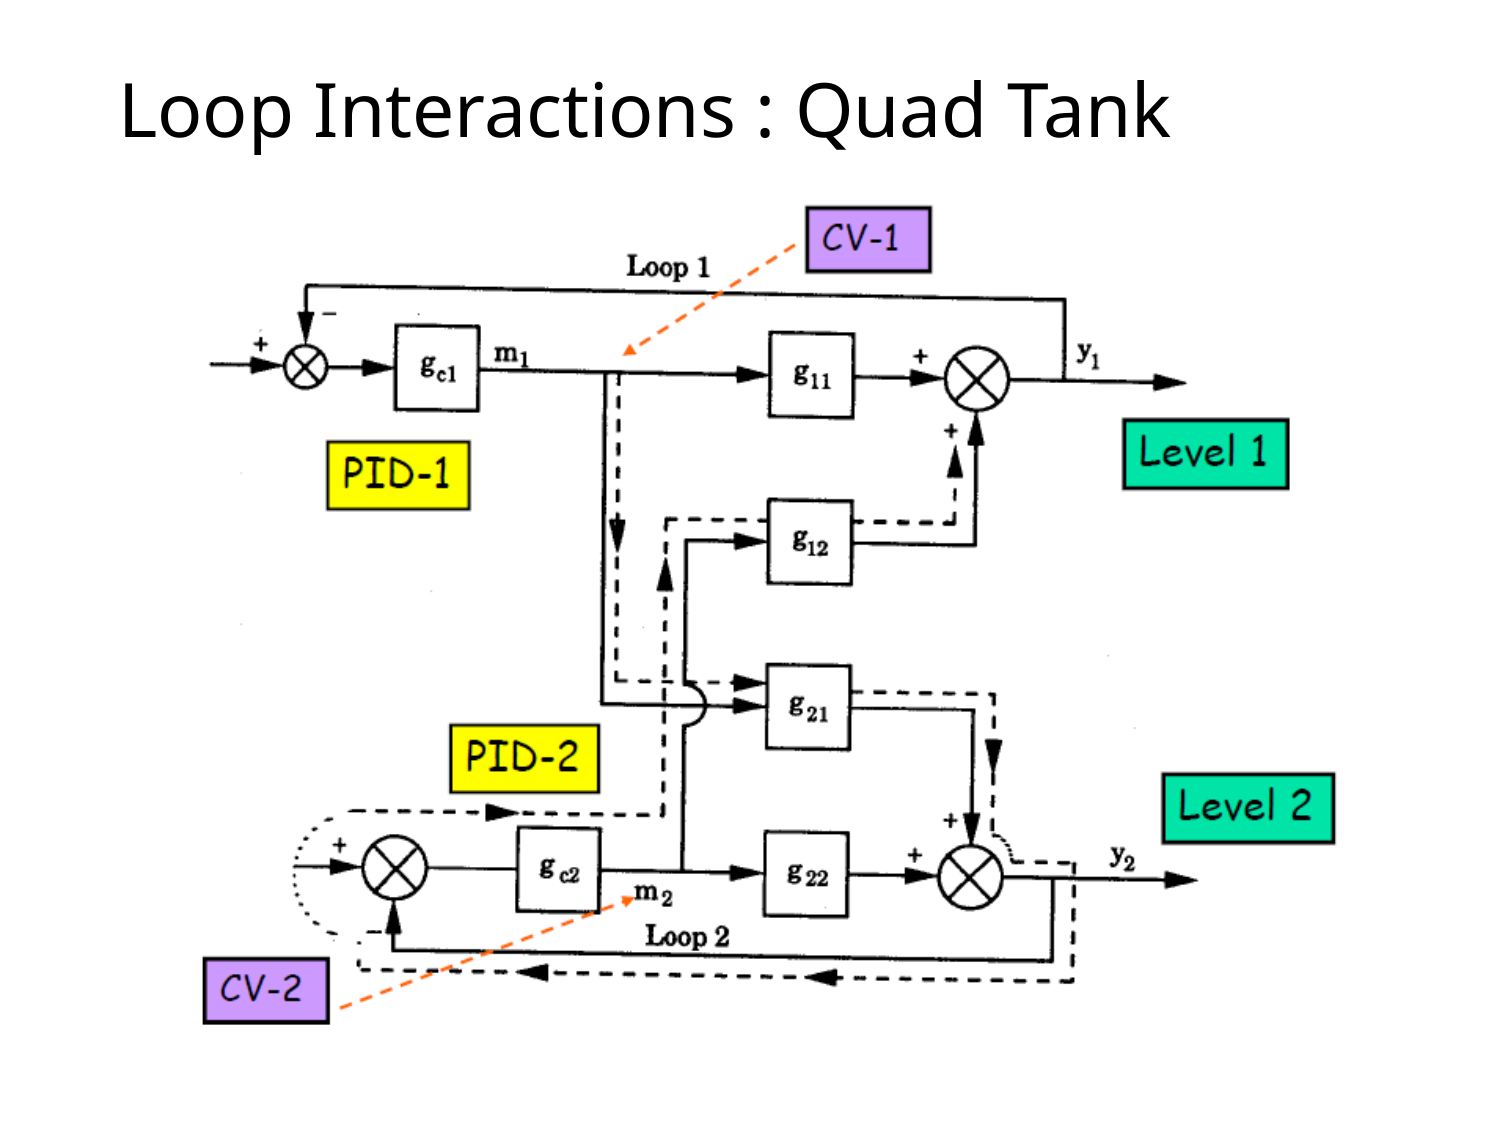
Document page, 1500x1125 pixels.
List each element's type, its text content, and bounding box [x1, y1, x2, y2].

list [192, 191, 1346, 1034]
title Loop Interactions : Quad Tank [103, 59, 1397, 167]
